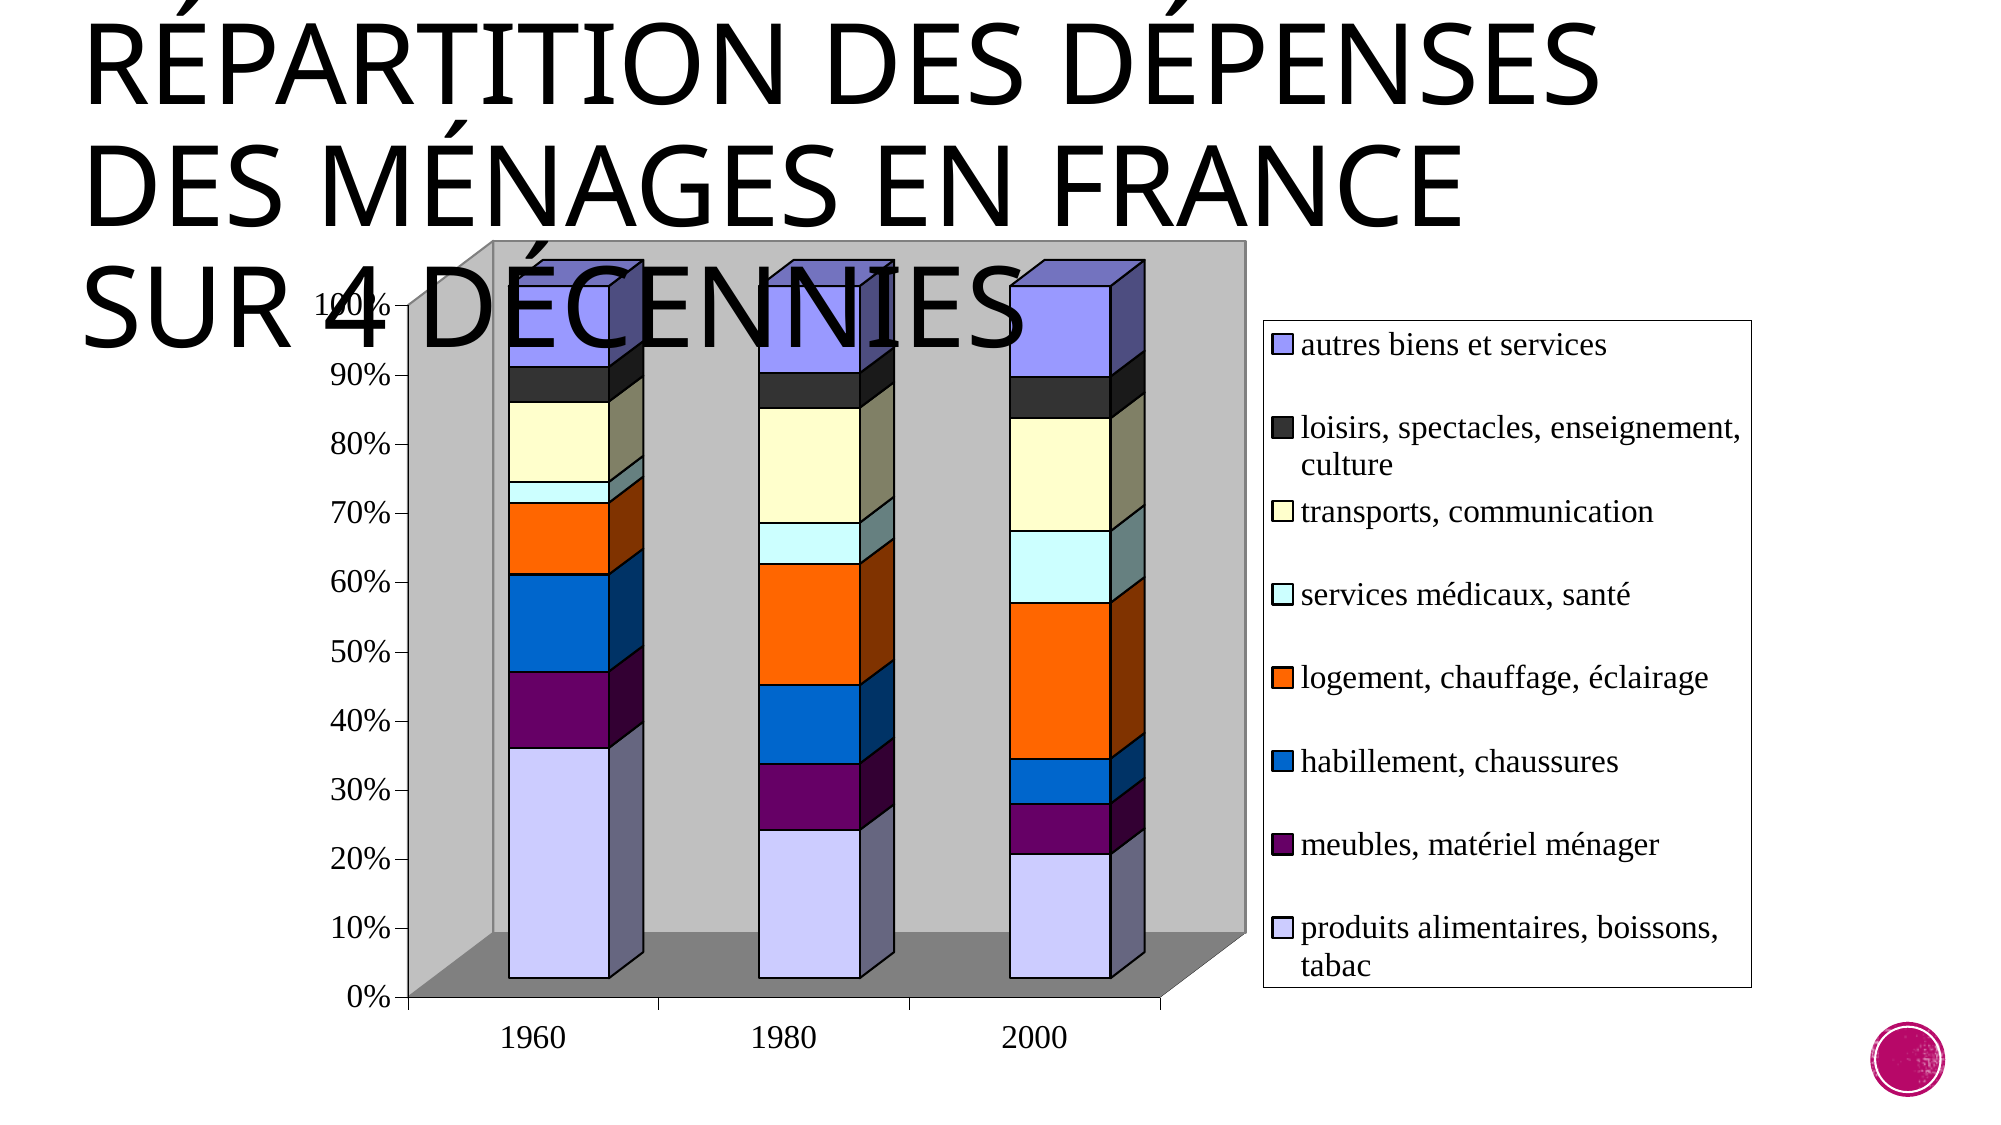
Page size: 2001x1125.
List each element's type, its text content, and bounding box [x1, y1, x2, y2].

picture [253, 185, 1764, 1123]
text_box Répartition des dépenses des ménages en France sur 4 décennies [65, 0, 1716, 264]
